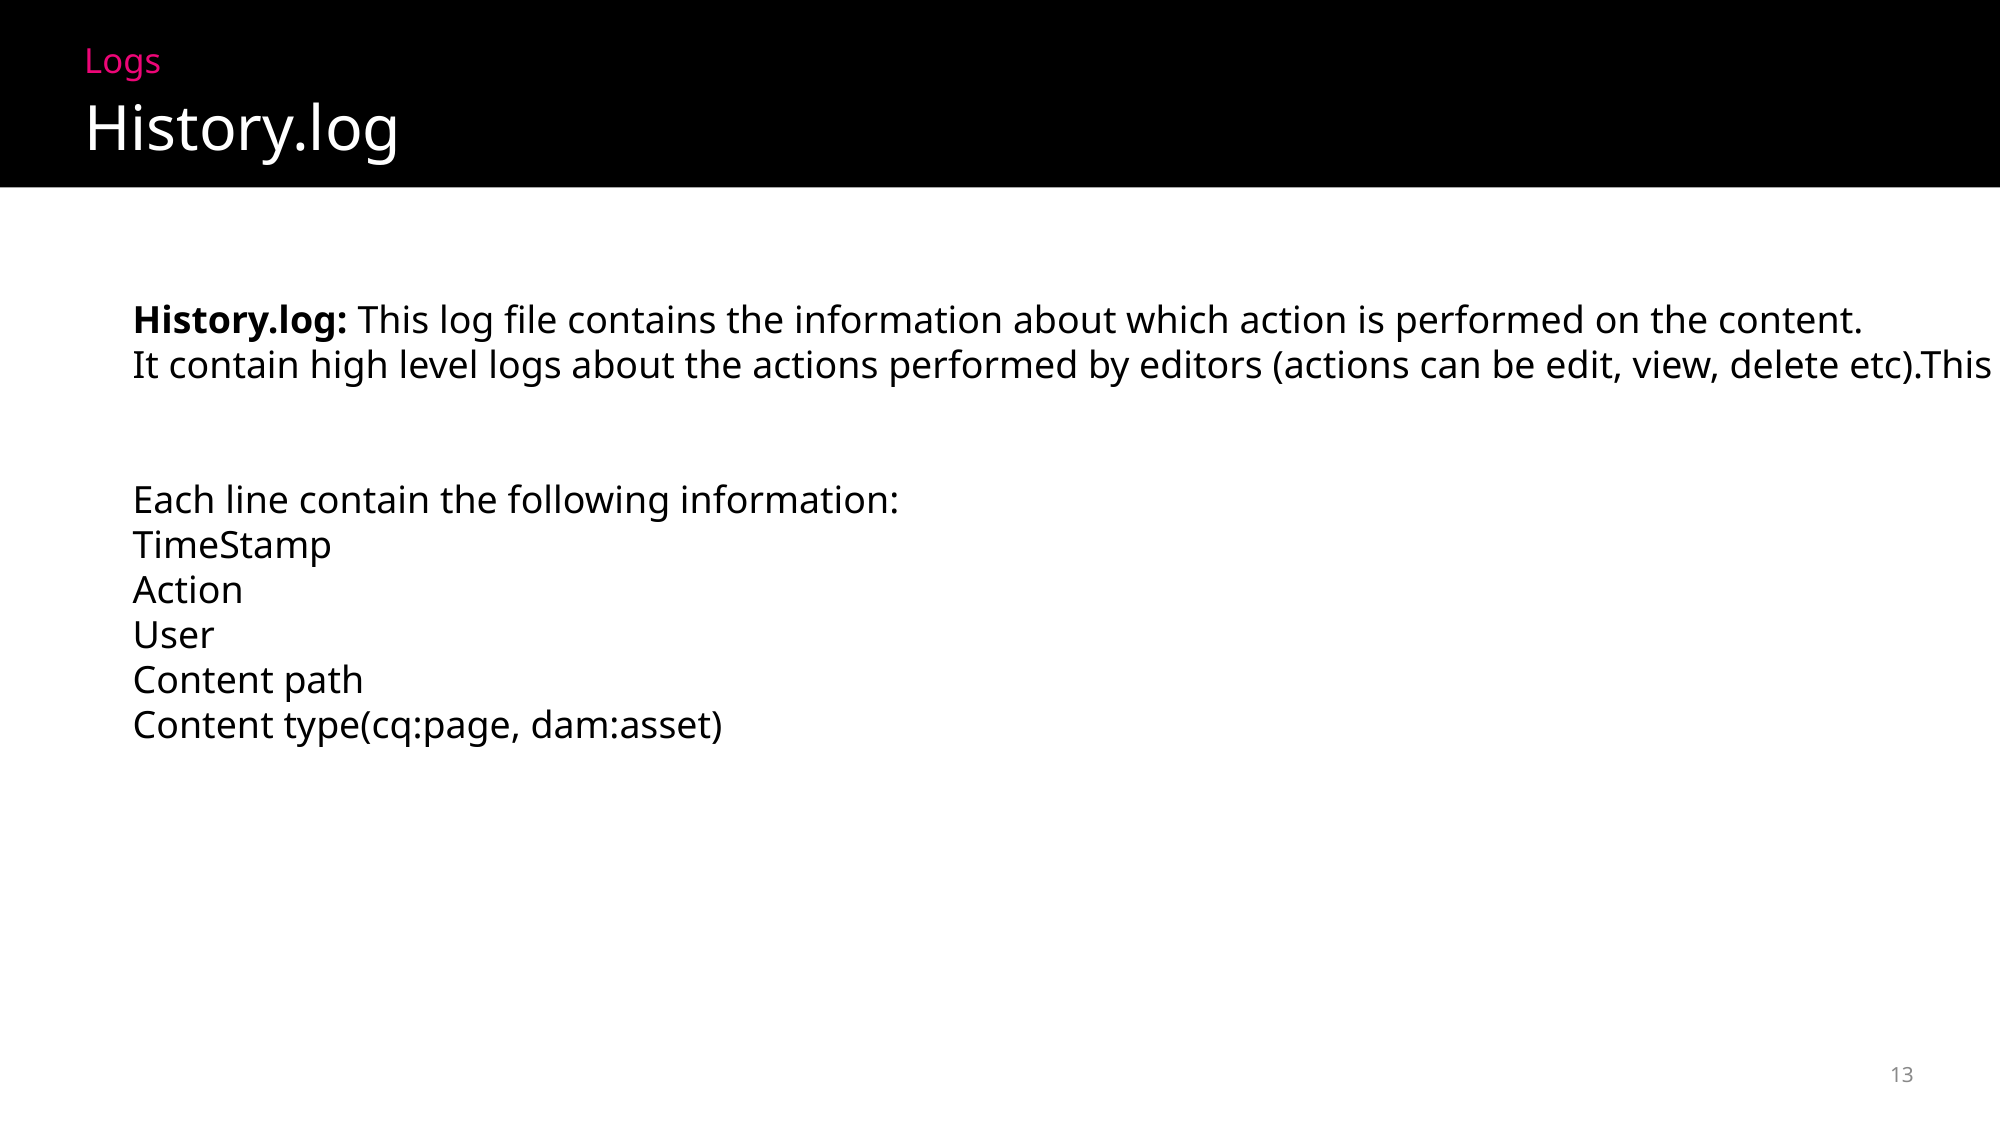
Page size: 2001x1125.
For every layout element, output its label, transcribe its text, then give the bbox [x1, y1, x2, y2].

list [0, 0, 2000, 188]
text_box Logs [69, 31, 958, 85]
slide_number 13 [1758, 1046, 1929, 1106]
text_box History.log [69, 80, 1602, 166]
text_box [51, 646, 1807, 687]
